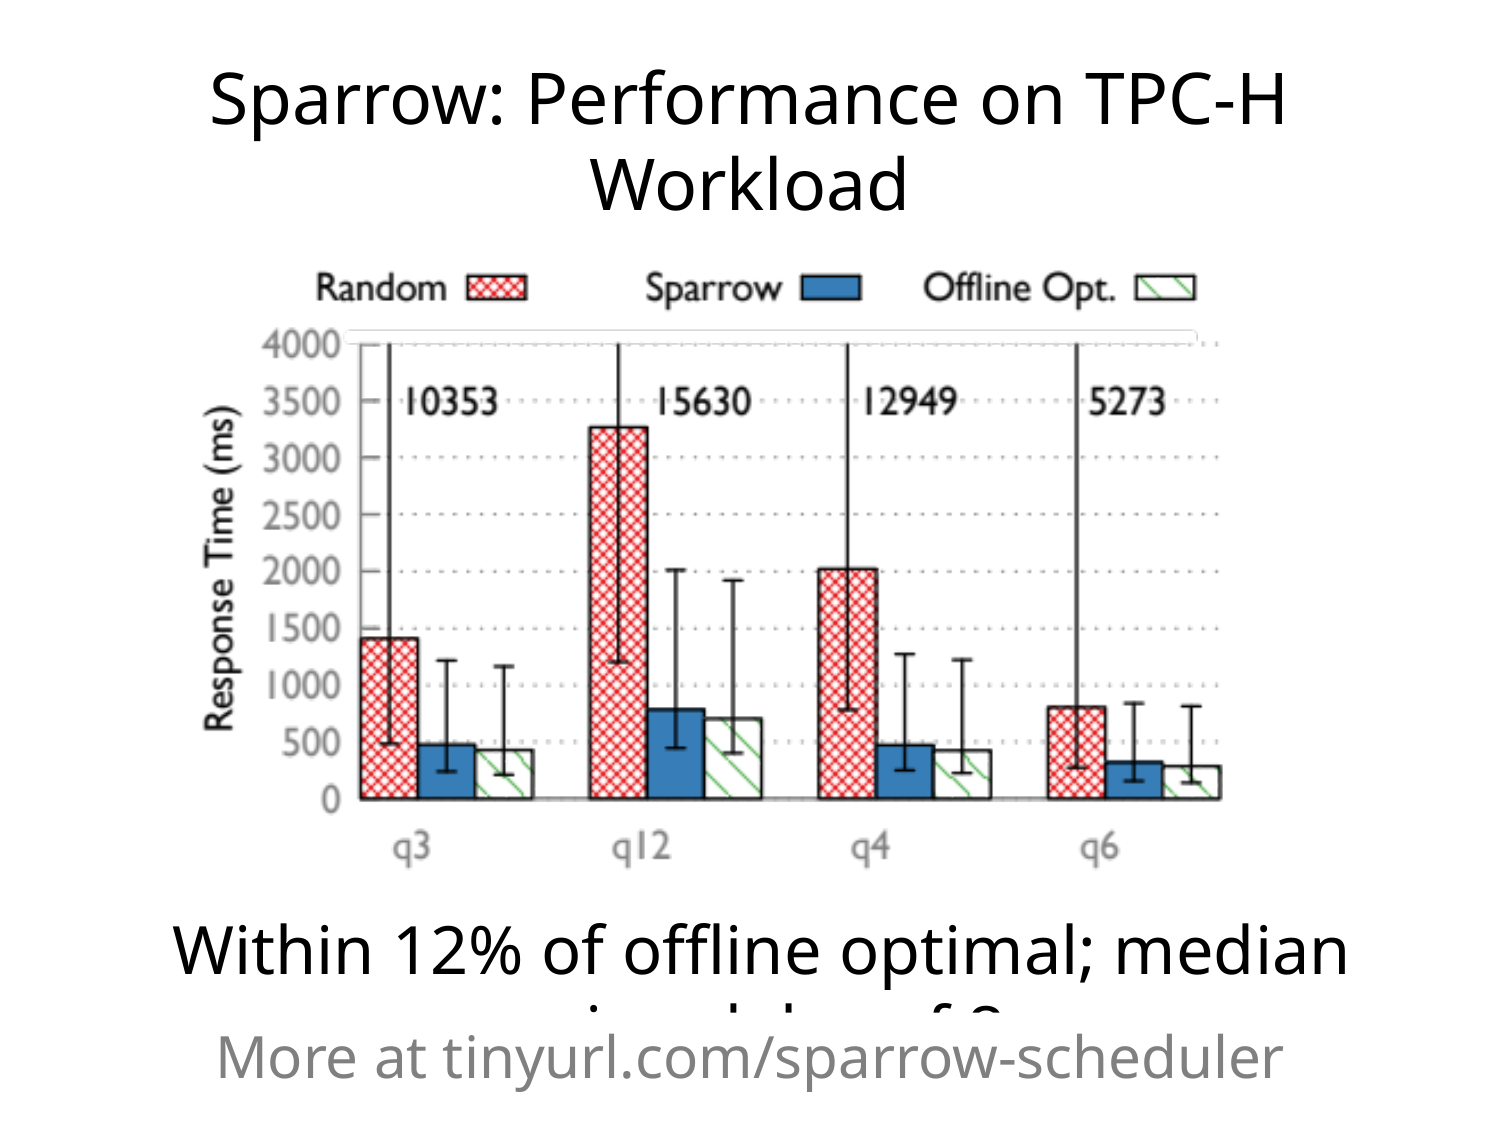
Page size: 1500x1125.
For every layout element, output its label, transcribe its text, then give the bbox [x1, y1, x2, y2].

title Sparrow: Performance on TPC-H Workload [75, 45, 1425, 233]
list Within 12% of offline optimal; median queuing delay of 8ms [87, 900, 1438, 1013]
picture [185, 237, 1269, 885]
text_box More at tinyurl.com/sparrow-scheduler [73, 1010, 1427, 1119]
